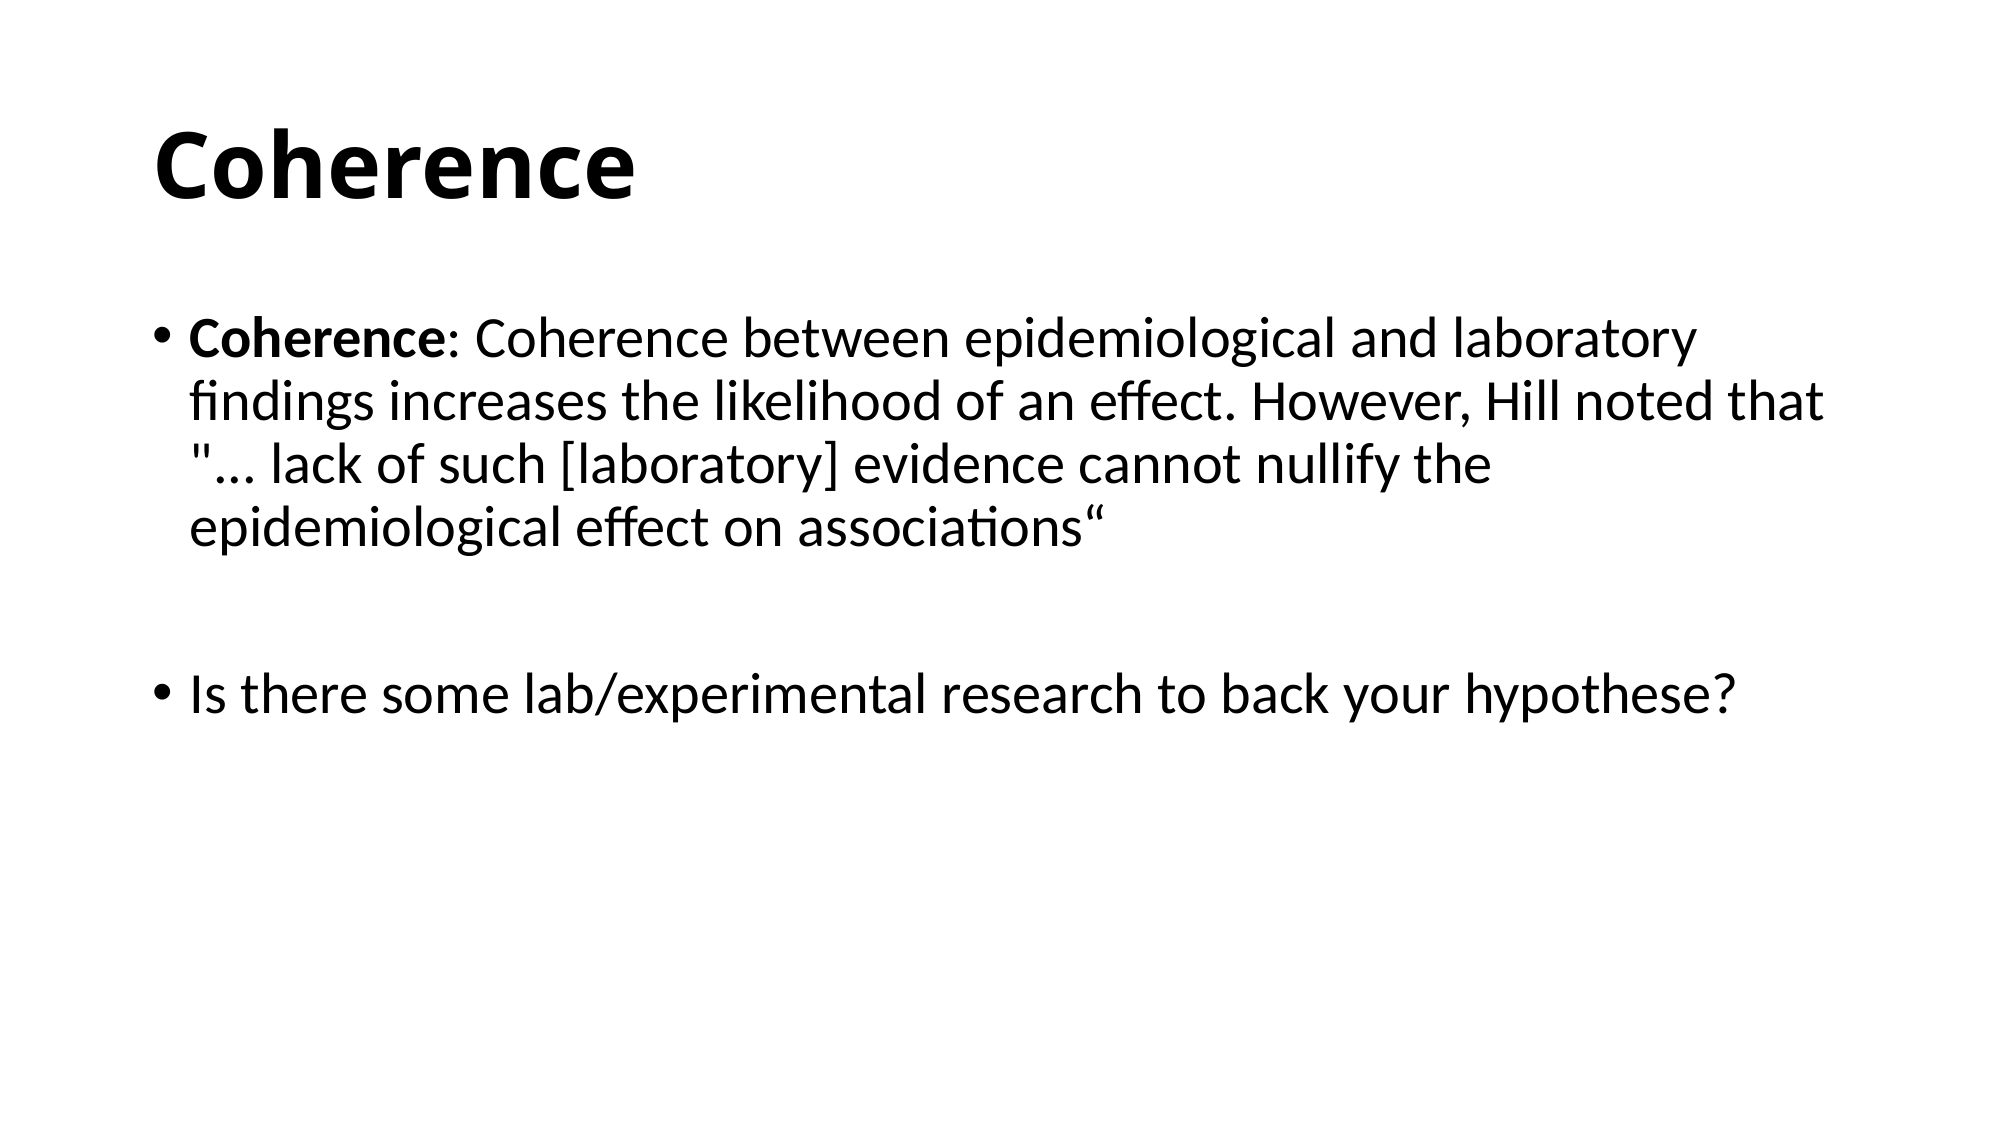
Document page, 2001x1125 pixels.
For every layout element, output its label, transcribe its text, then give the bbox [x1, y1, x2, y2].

title Coherence [137, 59, 1863, 278]
list Coherence: Coherence between epidemiological and laboratory findings increases the likelihood of an effect. However, Hill noted that "... lack of such [laboratory] evidence cannot nullify the epidemiological effect on associations“ Is there some lab/experimental research to back your hypothese? [137, 299, 1863, 1014]
